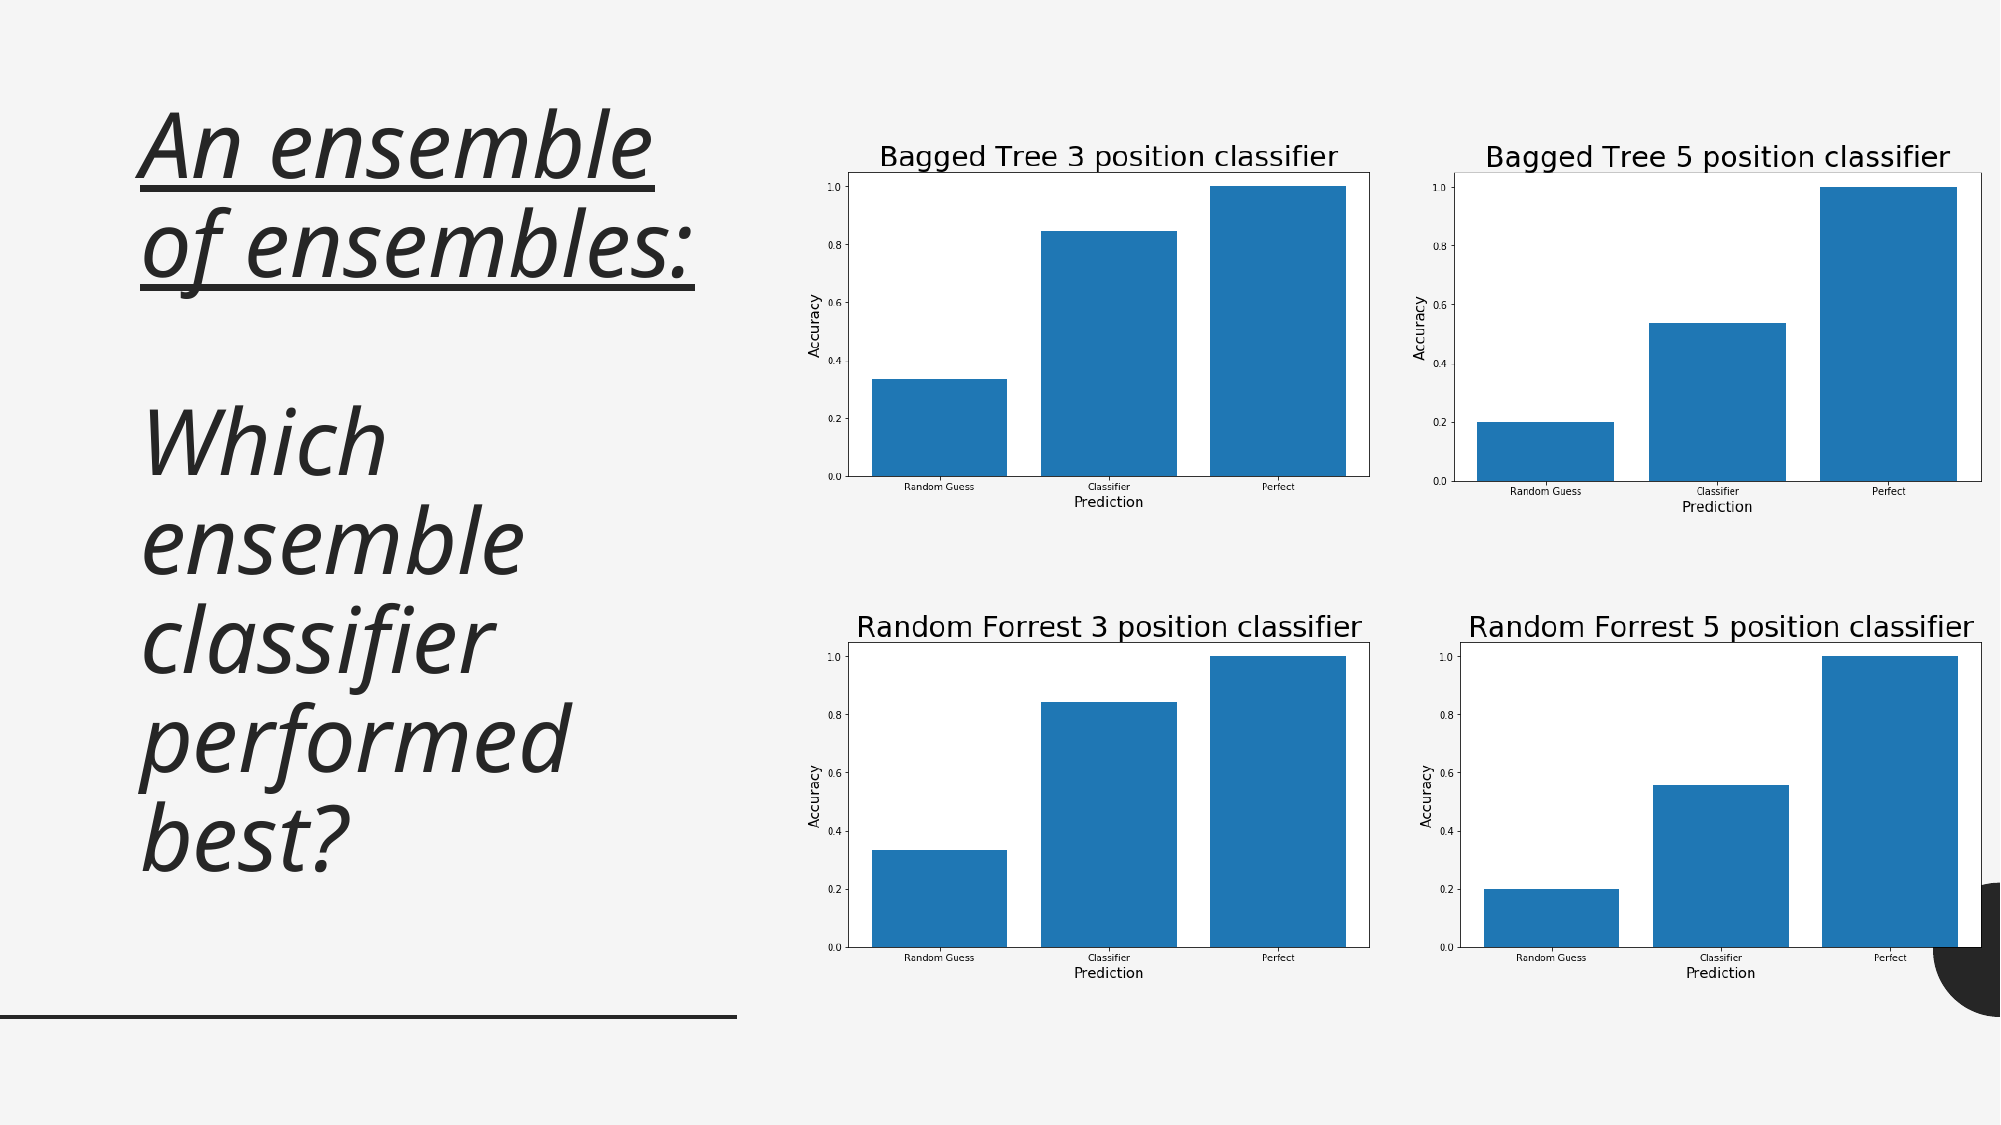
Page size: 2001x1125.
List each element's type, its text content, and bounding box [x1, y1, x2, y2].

picture [1414, 608, 1990, 987]
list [802, 608, 1378, 987]
title An ensemble of ensembles: Which ensemble classifier performed best? [125, 91, 754, 905]
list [802, 138, 1378, 516]
picture [1407, 138, 1990, 521]
